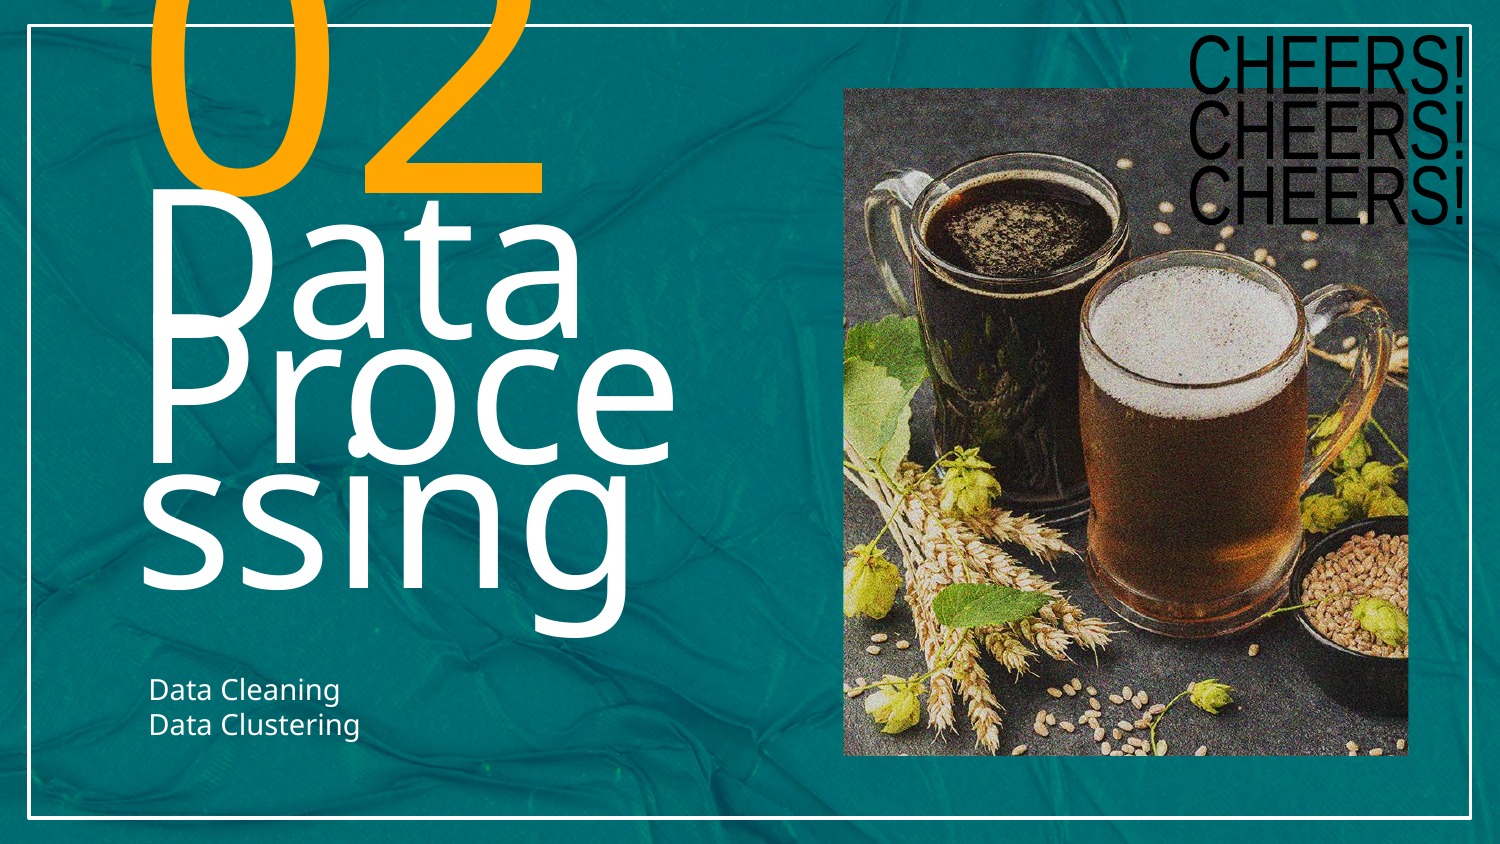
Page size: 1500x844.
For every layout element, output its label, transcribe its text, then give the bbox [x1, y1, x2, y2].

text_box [1189, 34, 1463, 226]
title 02 Data Processing [118, 191, 708, 435]
picture [0, 0, 1500, 844]
subtitle Data Cleaning Data Clustering [133, 605, 723, 808]
